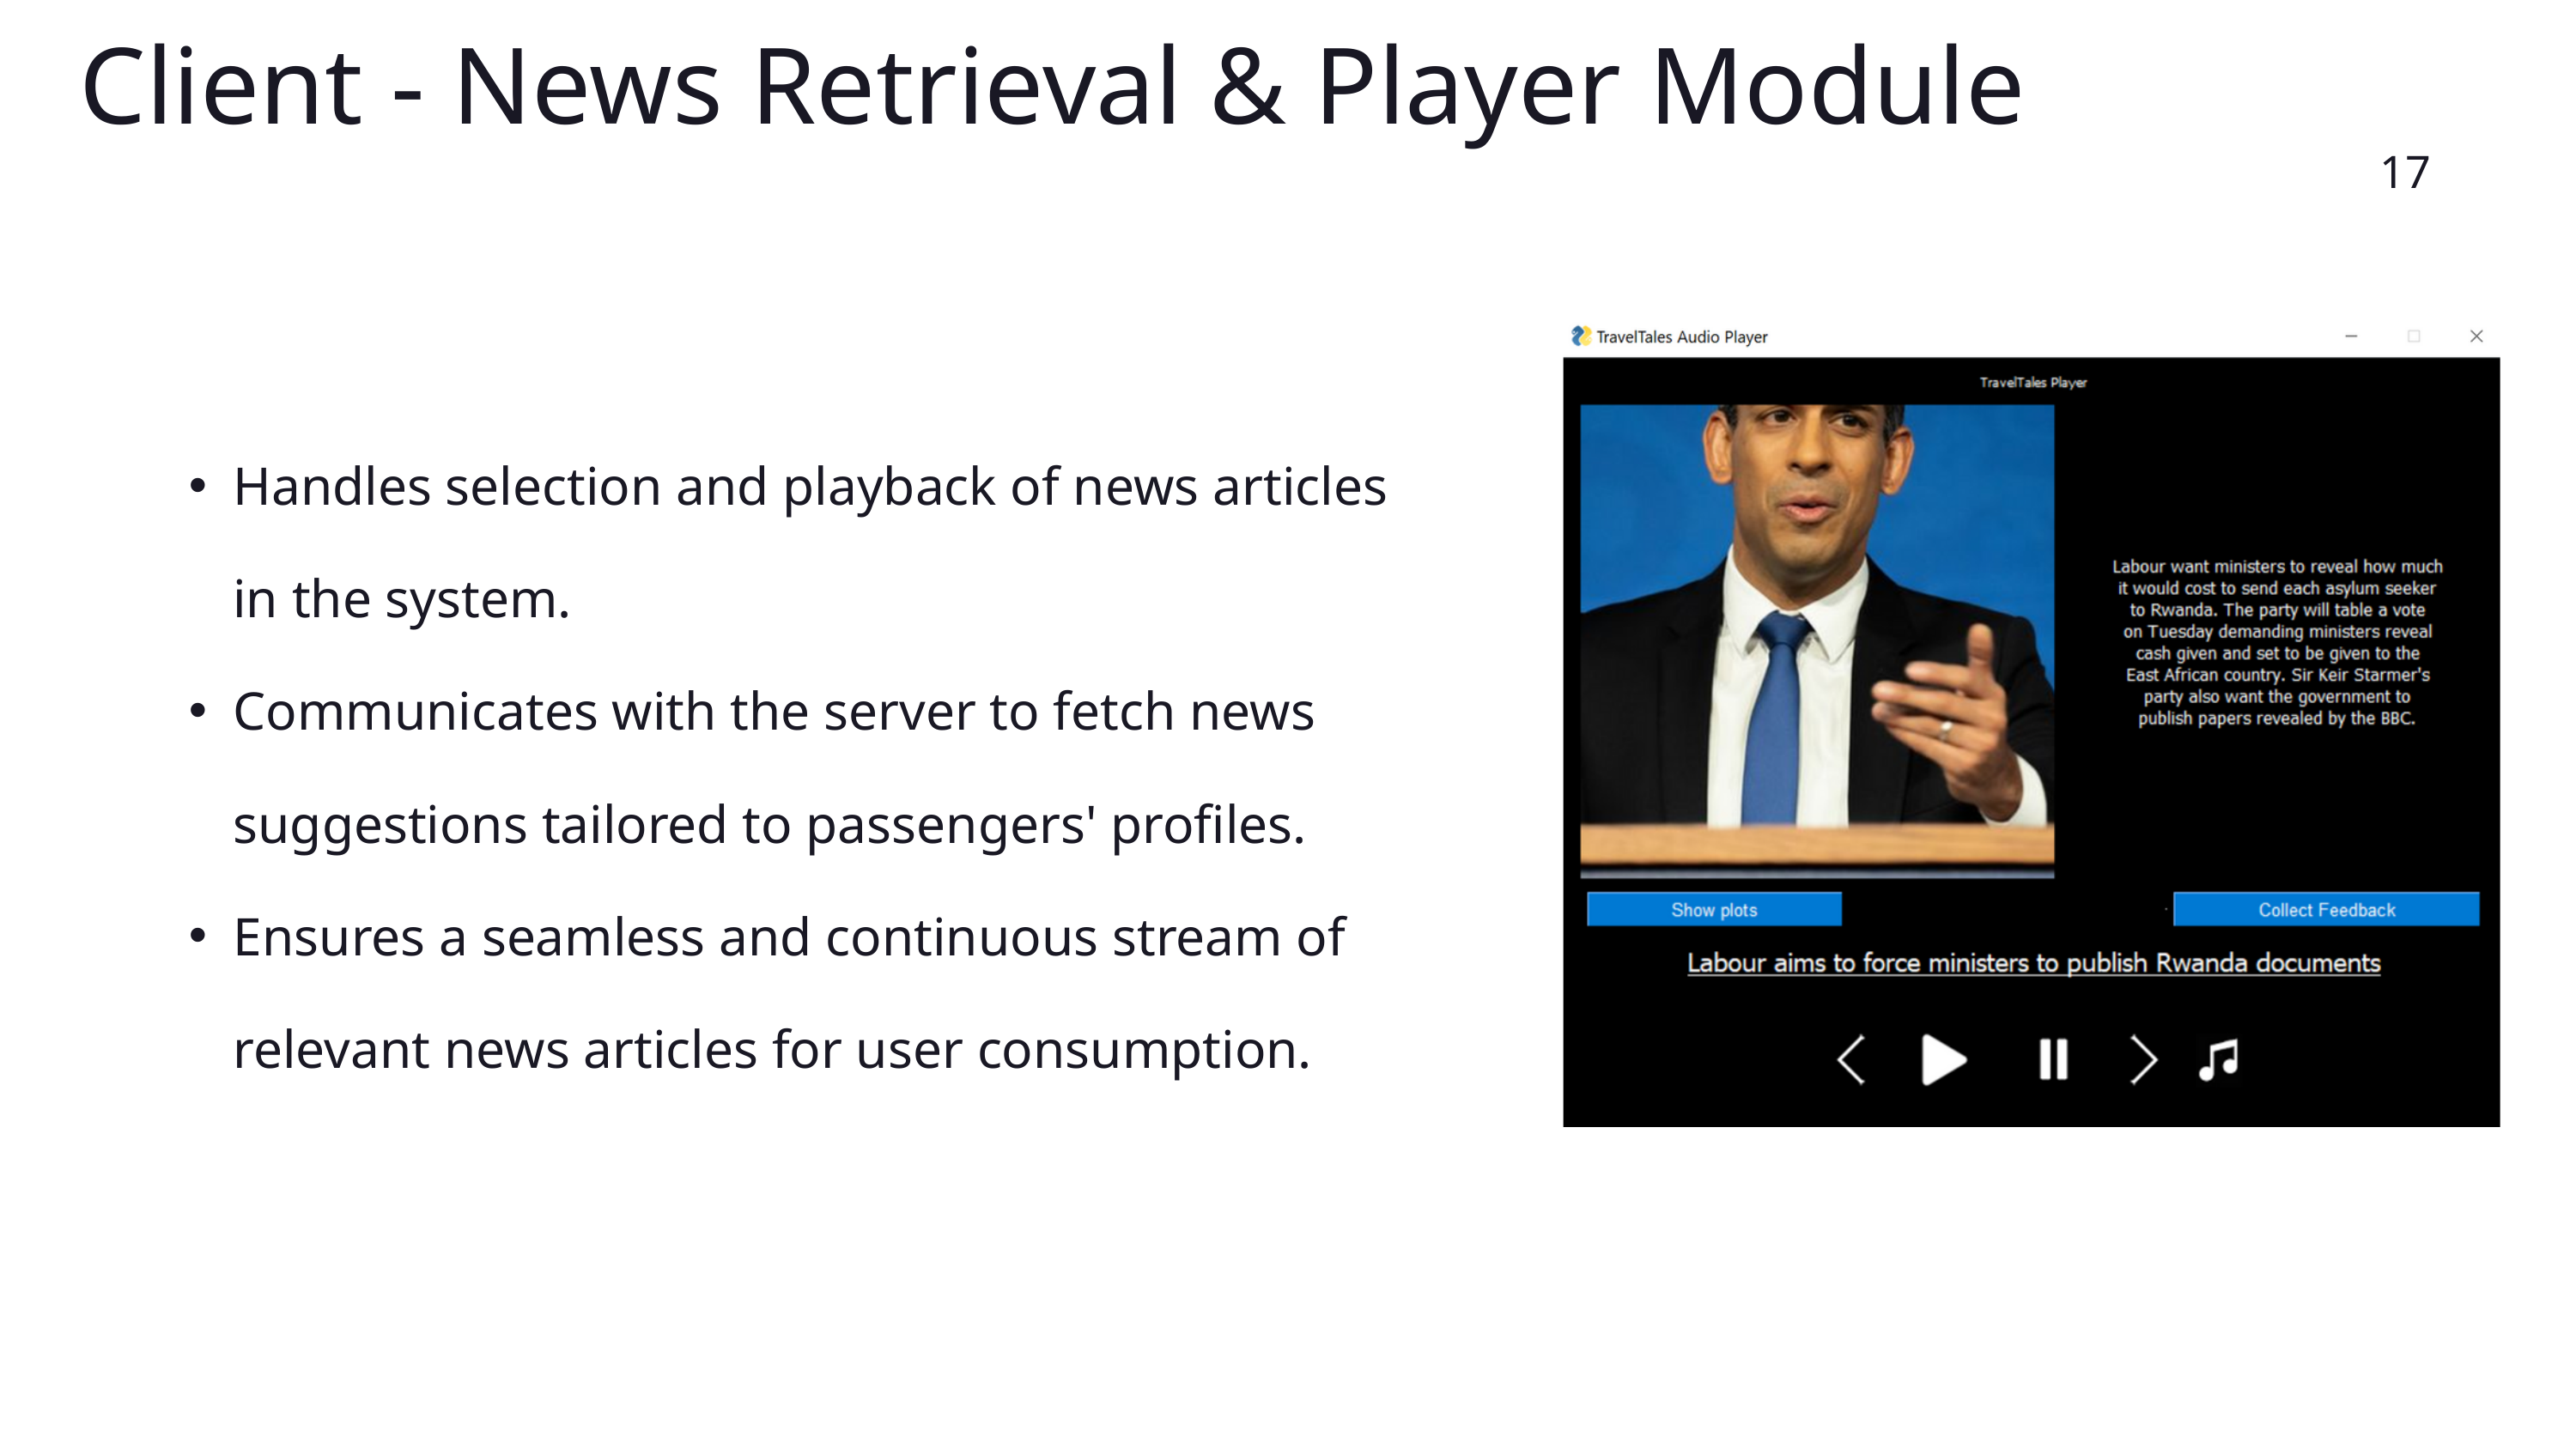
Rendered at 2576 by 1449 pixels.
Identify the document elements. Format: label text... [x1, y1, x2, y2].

text_box 17 [2251, 143, 2432, 197]
text_box Handles selection and playback of news articles in the system. Communicates with the server to fetch news suggestions tailored to passengers' profiles. Ensures a seamless and continuous stream of relevant news articles for user consumption. [144, 403, 1402, 1079]
text_box Client - News Retrieval & Player Module [79, 18, 2032, 146]
text_box [1563, 322, 2500, 1127]
